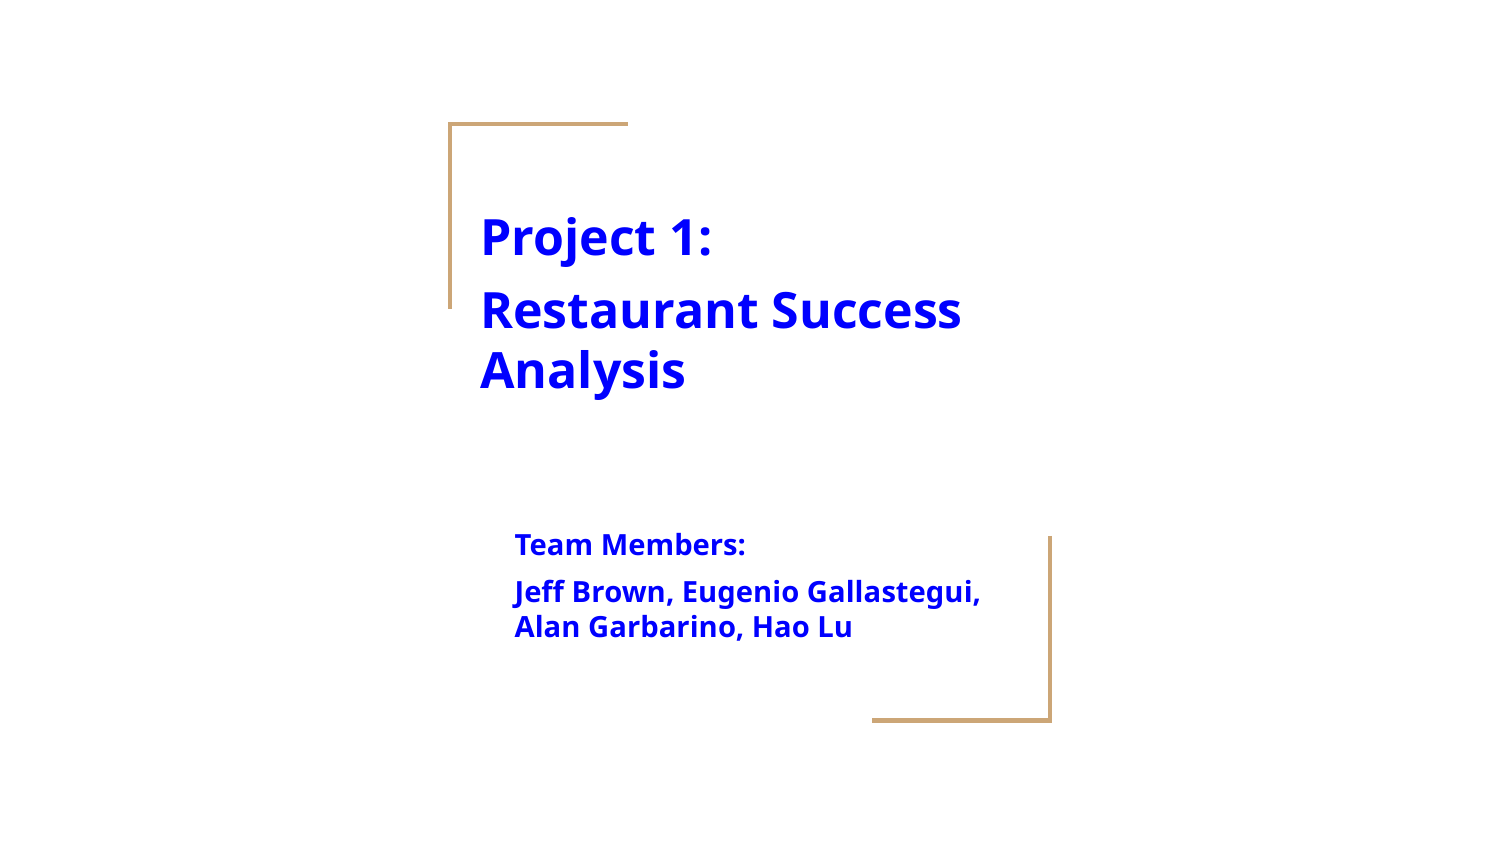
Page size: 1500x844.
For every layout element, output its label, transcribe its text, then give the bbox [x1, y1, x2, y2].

subtitle Team Members: Jeff Brown, Eugenio Gallastegui, Alan Garbarino, Hao Lu [499, 511, 1001, 627]
title Project 1: Restaurant Success Analysis [465, 138, 1035, 486]
